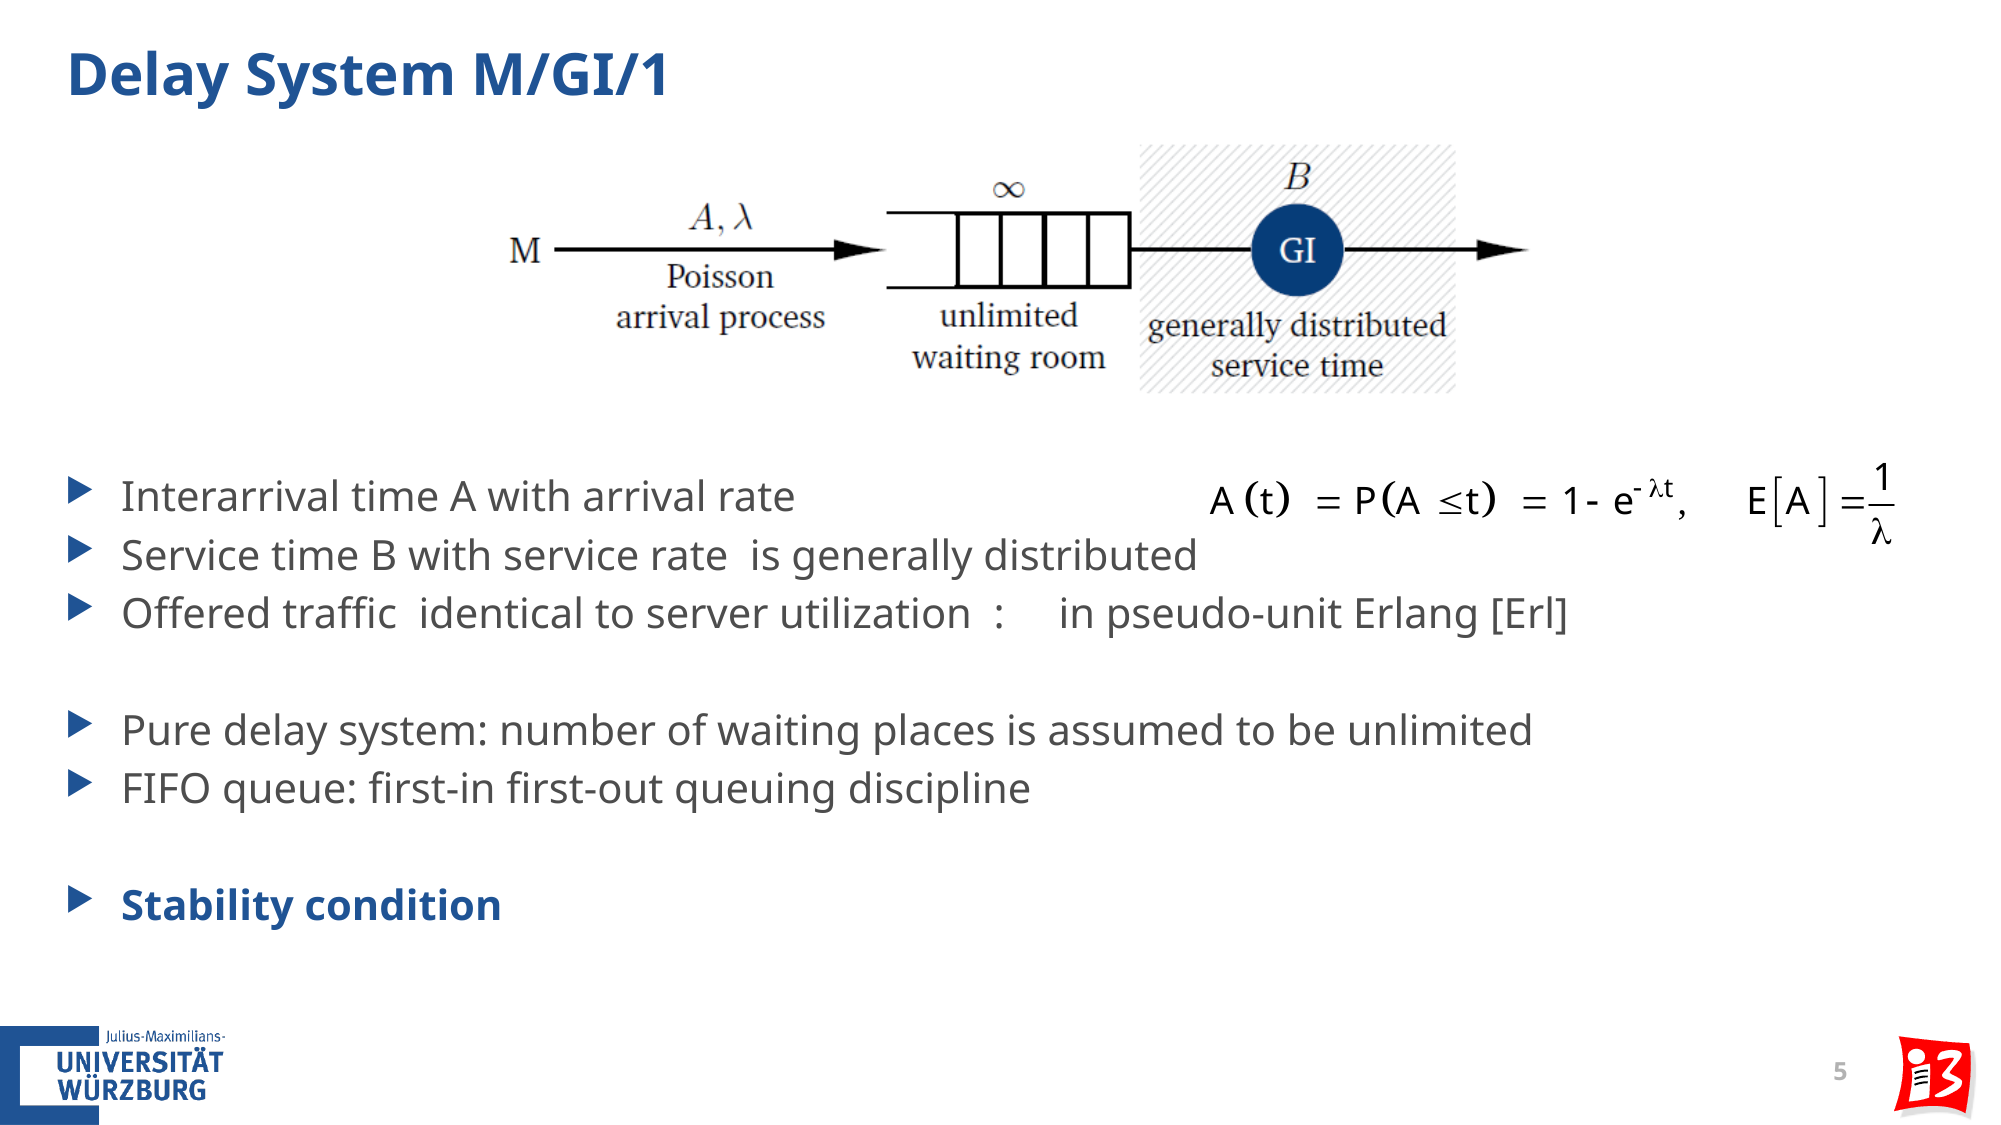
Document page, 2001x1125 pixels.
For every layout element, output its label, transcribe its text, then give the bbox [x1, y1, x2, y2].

picture [440, 99, 1559, 423]
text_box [1203, 449, 1914, 557]
slide_number 5 [1412, 1042, 1863, 1103]
picture [0, 1026, 225, 1125]
title Delay System M/GI/1 [51, 18, 1800, 126]
